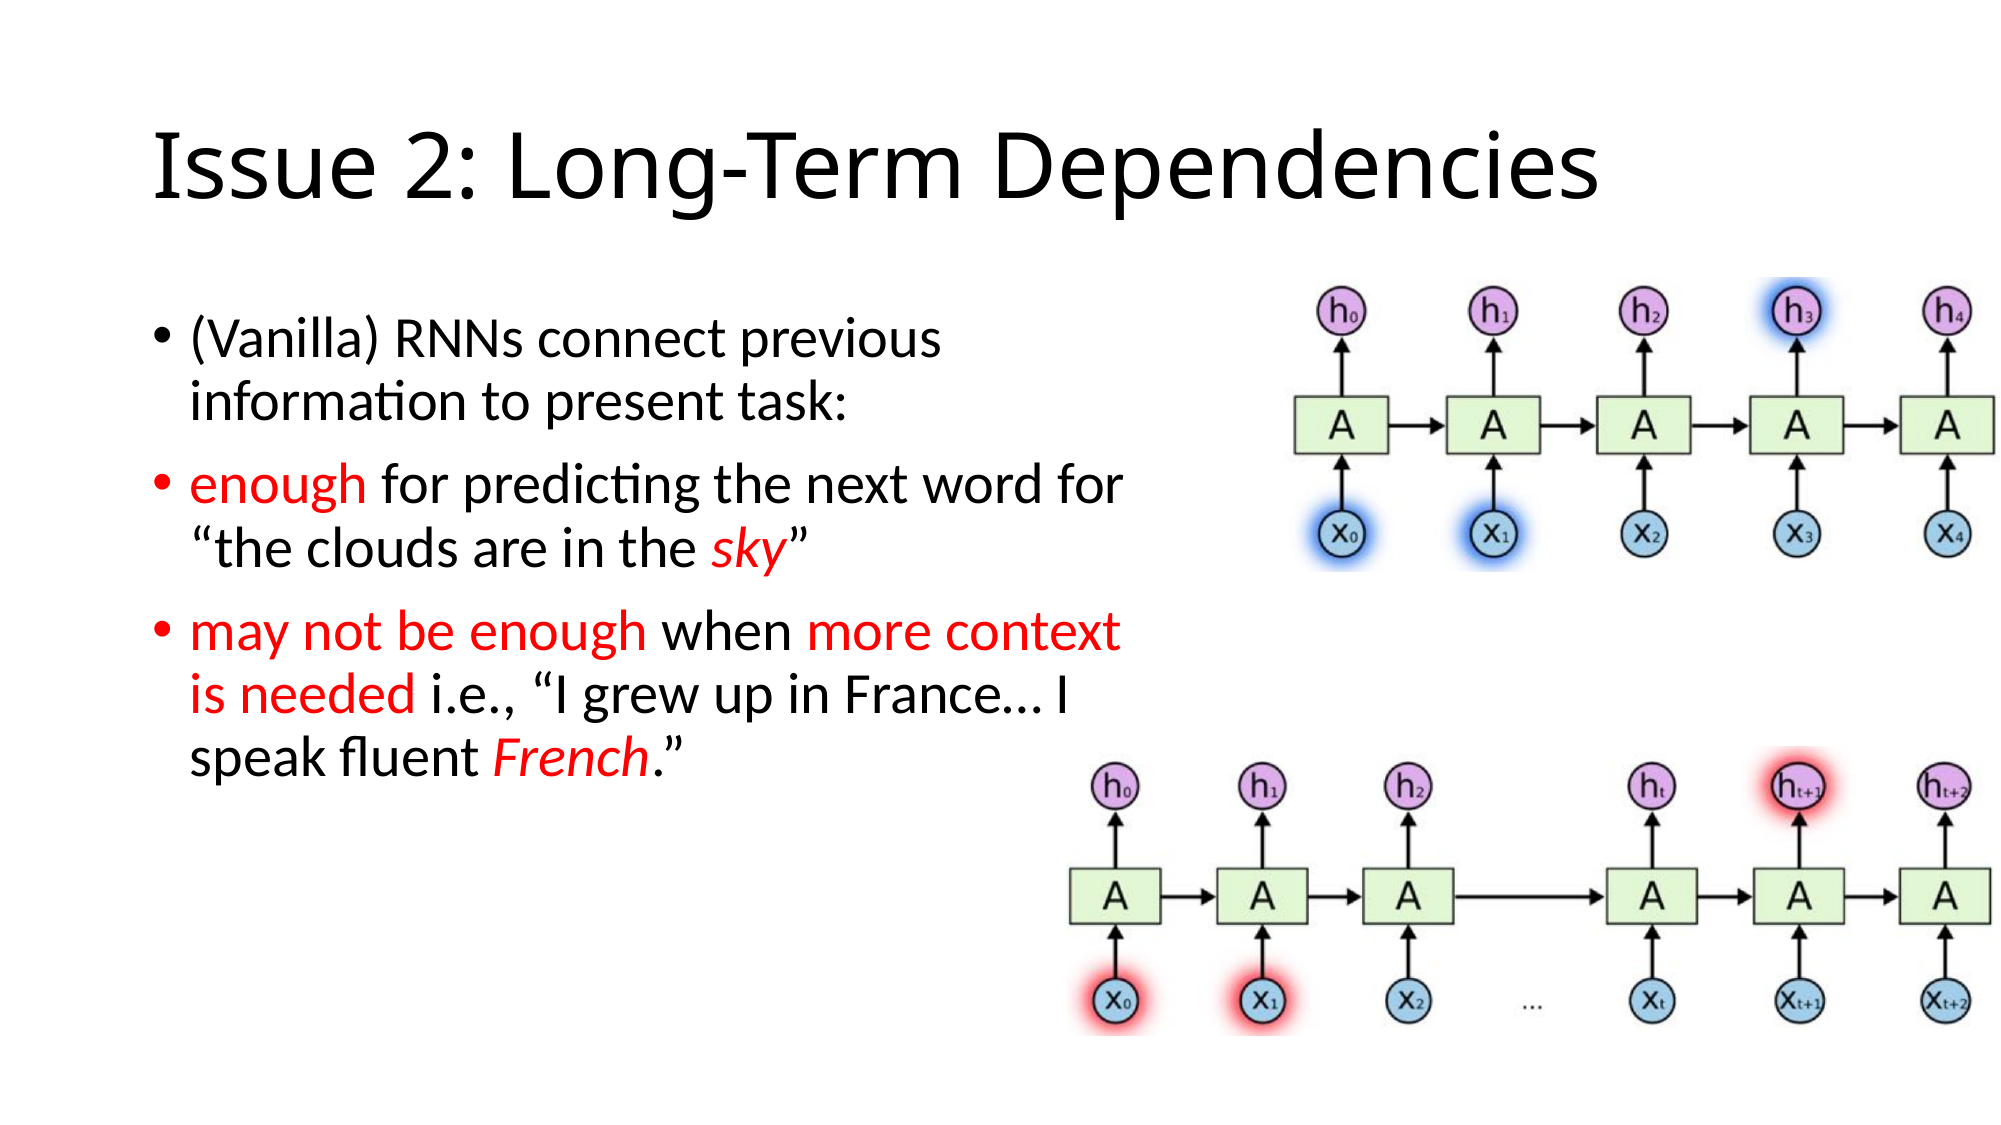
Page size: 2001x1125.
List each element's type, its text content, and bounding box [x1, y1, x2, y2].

picture [1276, 277, 2000, 573]
title Issue 2: Long-Term Dependencies [137, 59, 1863, 278]
list (Vanilla) RNNs connect previous information to present task: enough for predicting the next word for “the clouds are in the sky” may not be enough when more context is needed i.e., “I grew up in France… I speak fluent French.” [137, 299, 1173, 1014]
picture [1061, 746, 2000, 1036]
